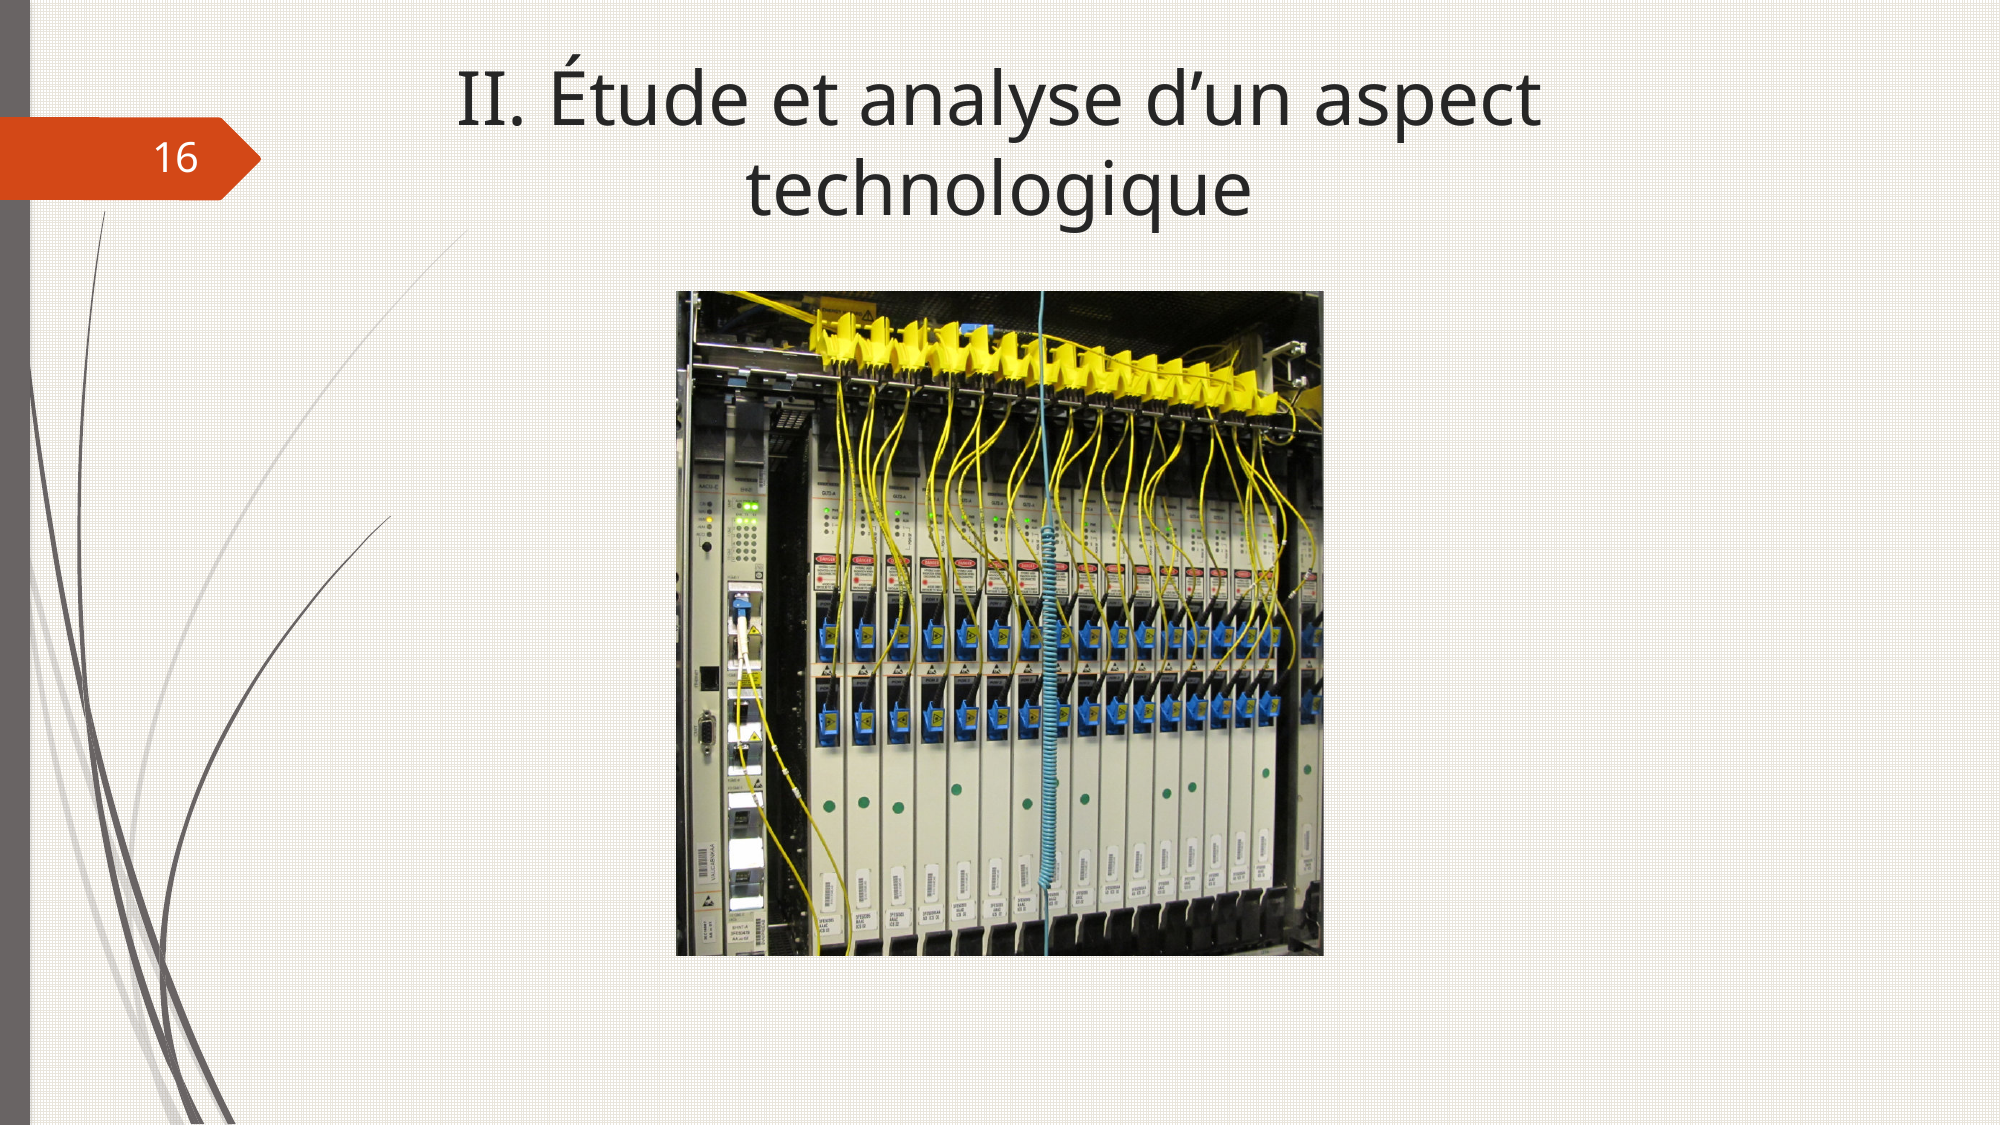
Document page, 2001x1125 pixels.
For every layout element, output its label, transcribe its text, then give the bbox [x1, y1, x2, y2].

picture [675, 291, 1324, 956]
slide_number 16 [87, 129, 216, 190]
text_box II. Étude et analyse d’un aspect technologique [269, 42, 1731, 253]
